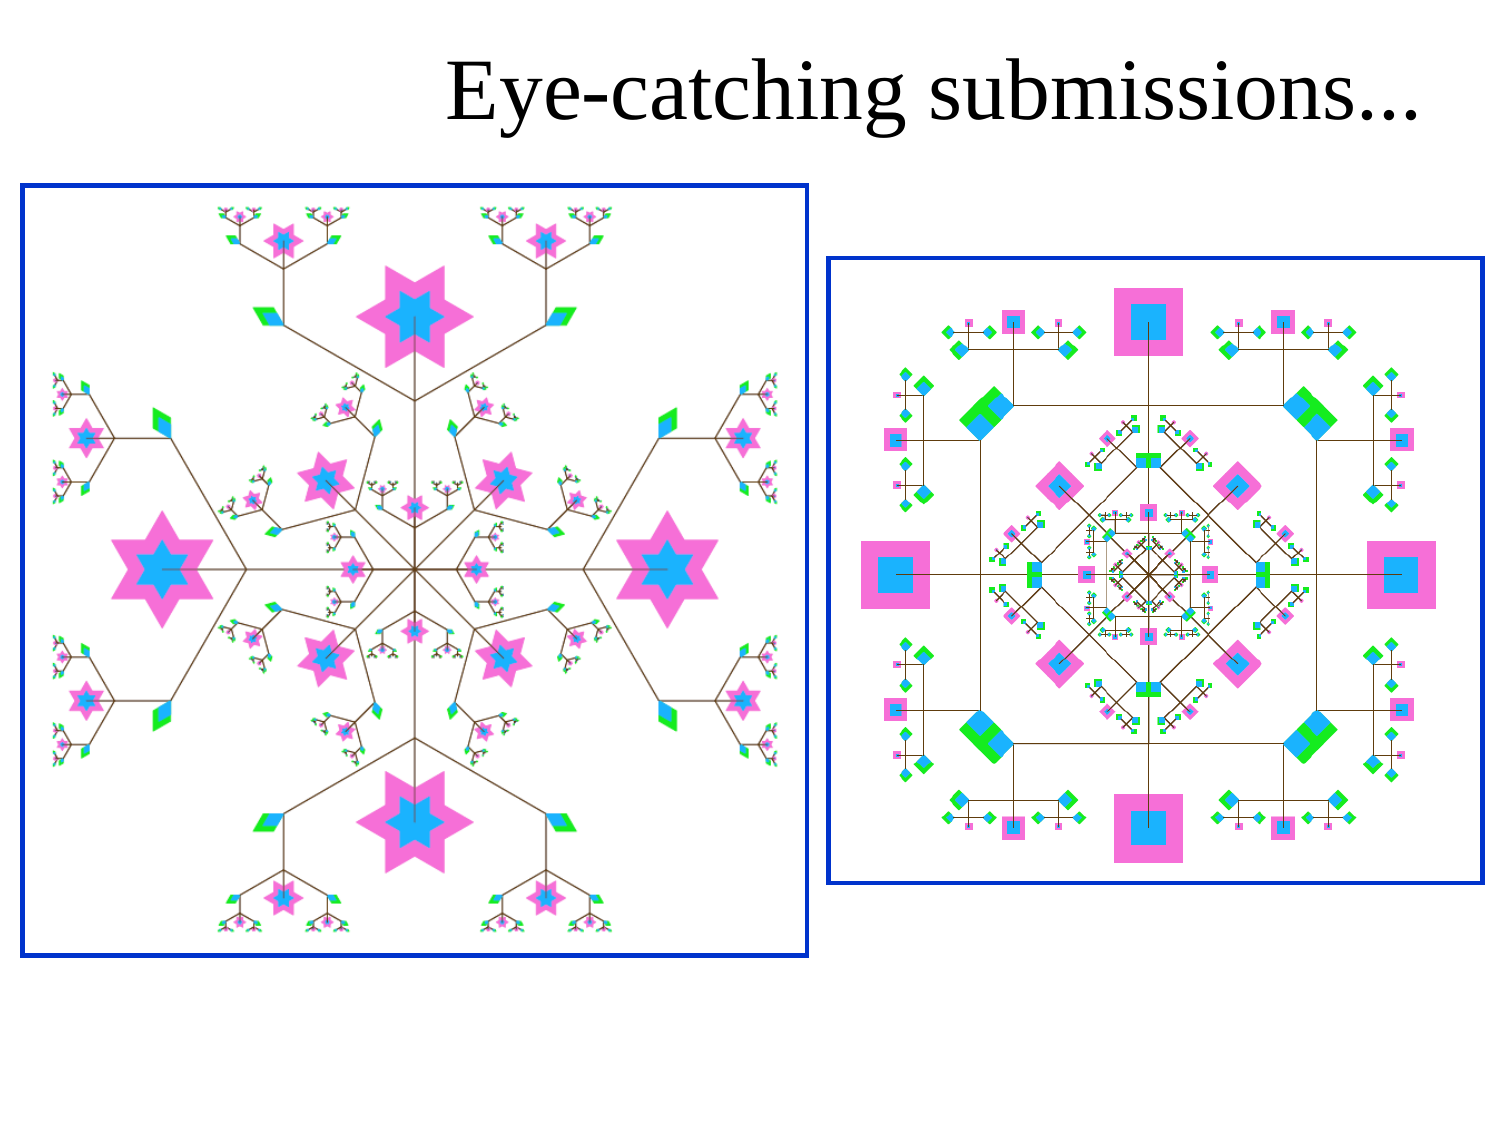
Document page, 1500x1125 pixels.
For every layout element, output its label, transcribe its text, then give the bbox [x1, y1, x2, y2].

text_box Eye-catching submissions... [249, 24, 1438, 145]
picture [24, 187, 806, 954]
picture [830, 259, 1481, 881]
